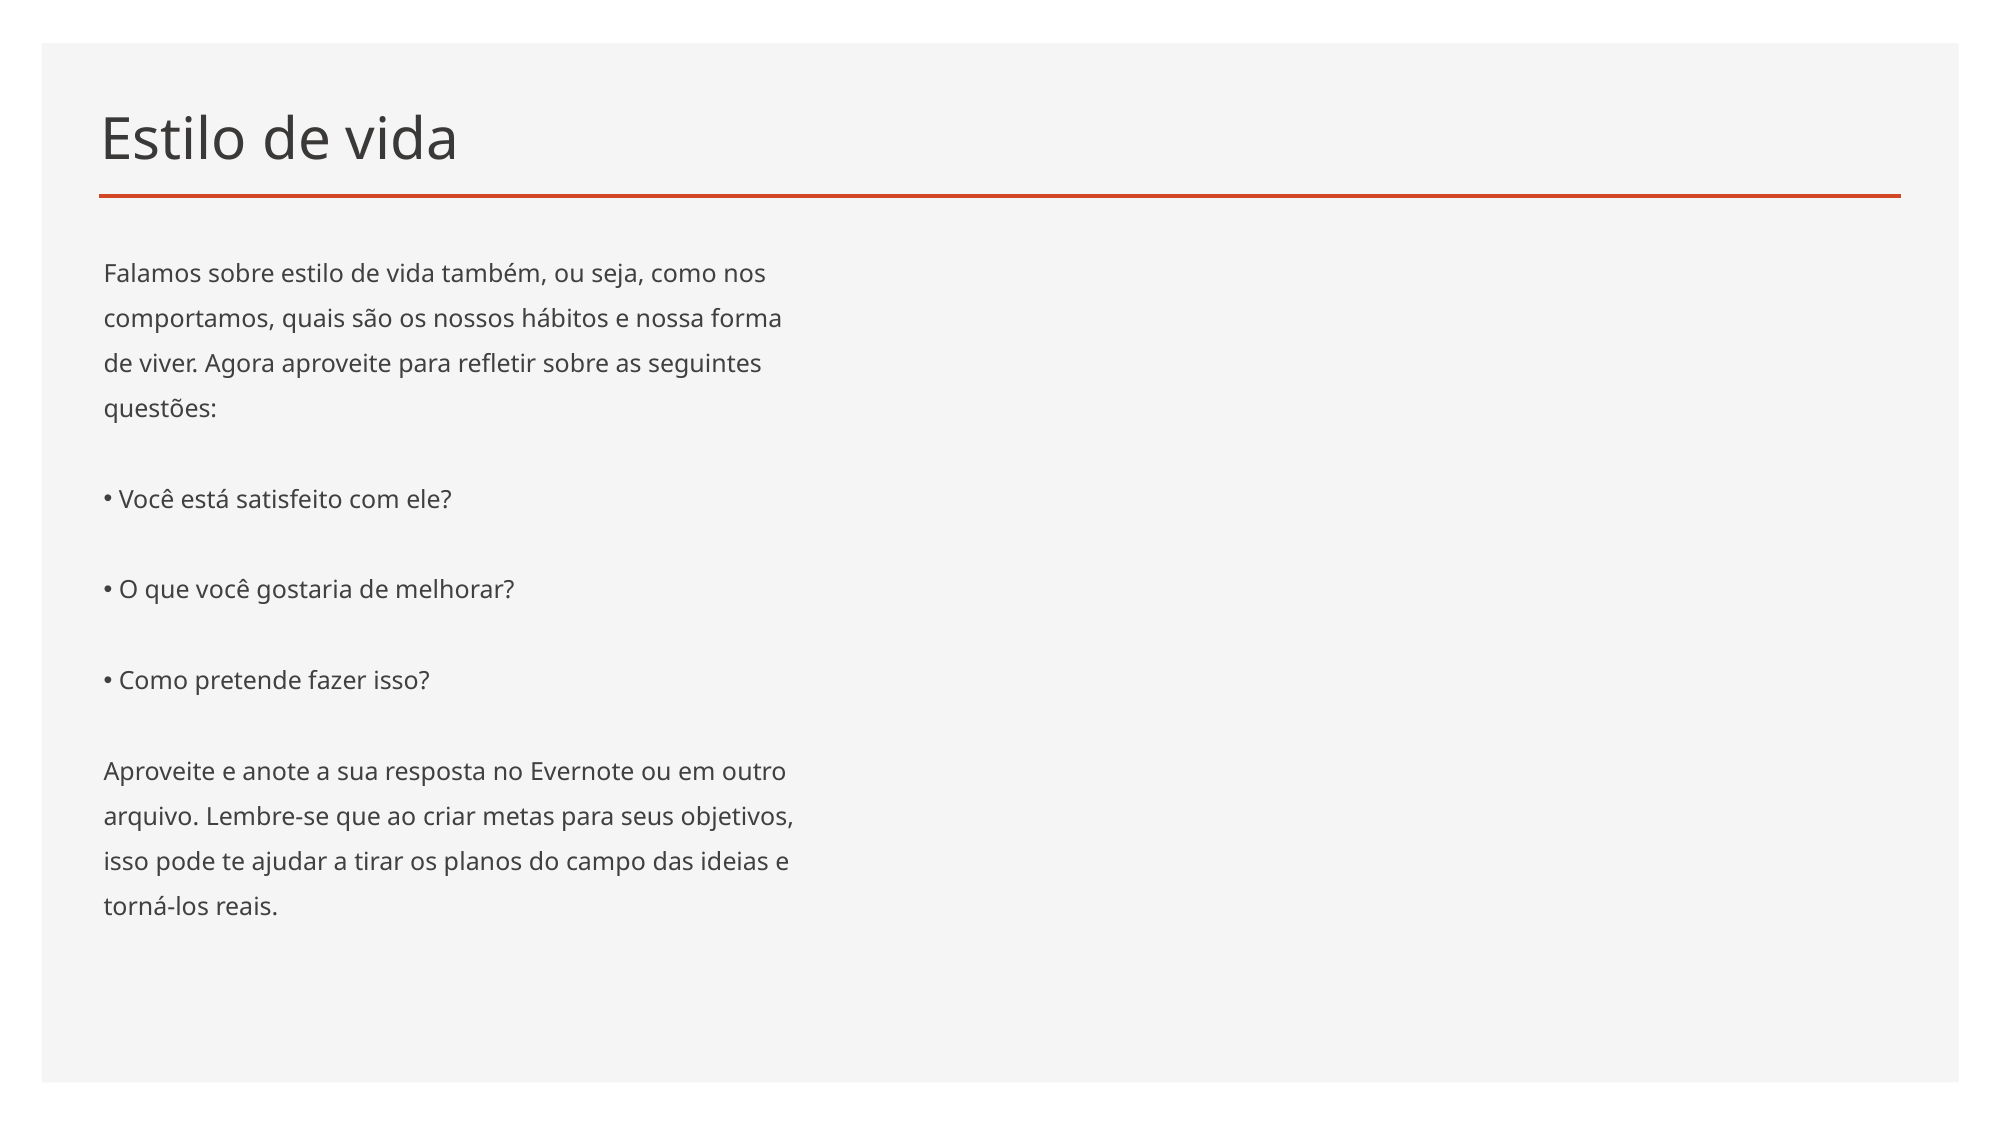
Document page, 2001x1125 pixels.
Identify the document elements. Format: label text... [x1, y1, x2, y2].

list Falamos sobre estilo de vida também, ou seja, como nos comportamos, quais são os nossos hábitos e nossa forma de viver. Agora aproveite para refletir sobre as seguintes questões: Você está satisfeito com ele? O que você gostaria de melhorar? Como pretende fazer isso? Aproveite e anote a sua resposta no Evernote ou em outro arquivo. Lembre-se que ao criar metas para seus objetivos, isso pode te ajudar a tirar os planos do campo das ideias e torná-los reais. [88, 235, 813, 1070]
title Estilo de vida [85, 73, 1214, 179]
